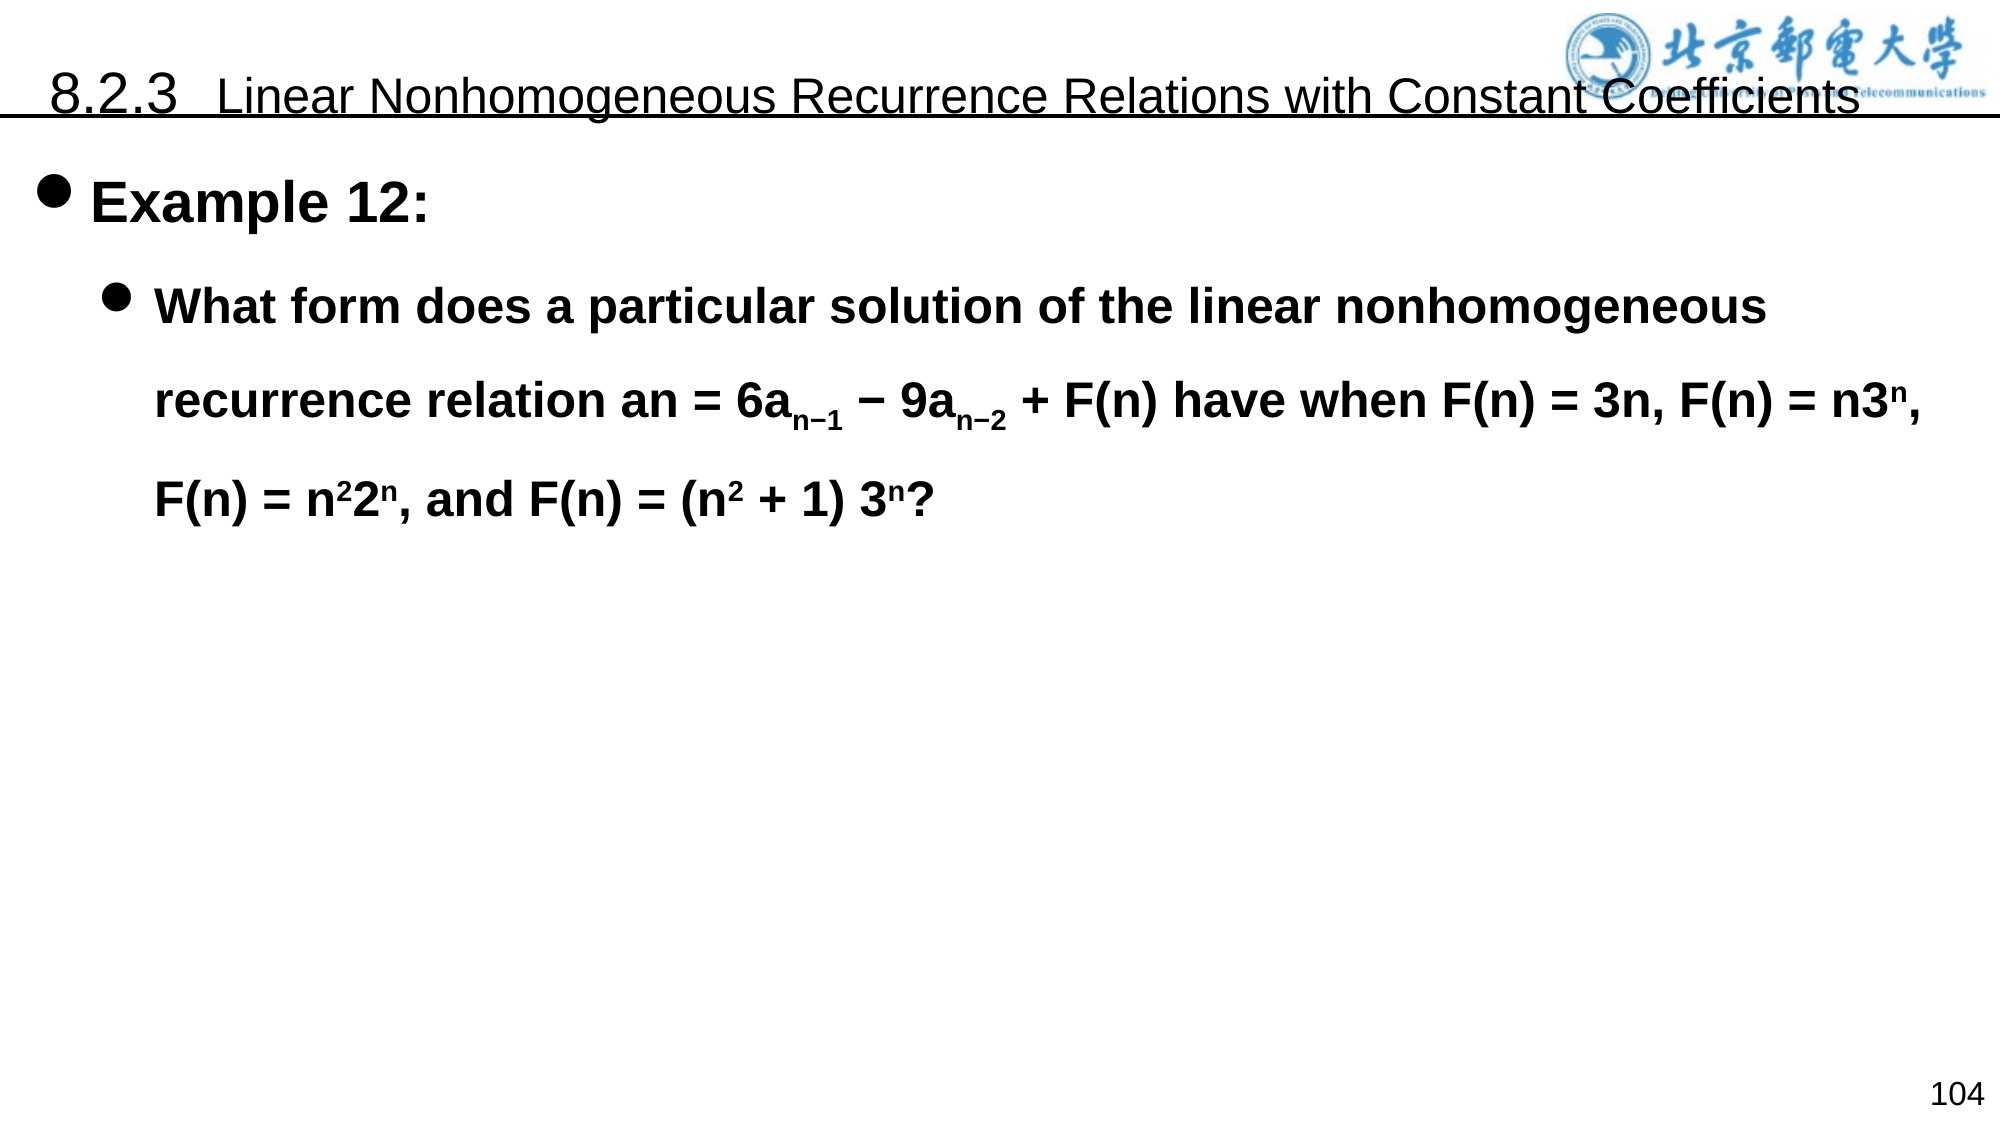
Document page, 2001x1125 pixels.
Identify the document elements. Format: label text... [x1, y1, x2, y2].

text_box Example 12: What form does a particular solution of the linear nonhomogeneous recurrence relation an = 6an−1 − 9an−2 + F(n) have when F(n) = 3n, F(n) = n3n, F(n) = n22n, and F(n) = (n2 + 1) 3n? [17, 121, 1983, 1078]
text_box 8.2.3 Linear Nonhomogeneous Recurrence Relations with Constant Coefficients [34, 0, 2000, 135]
